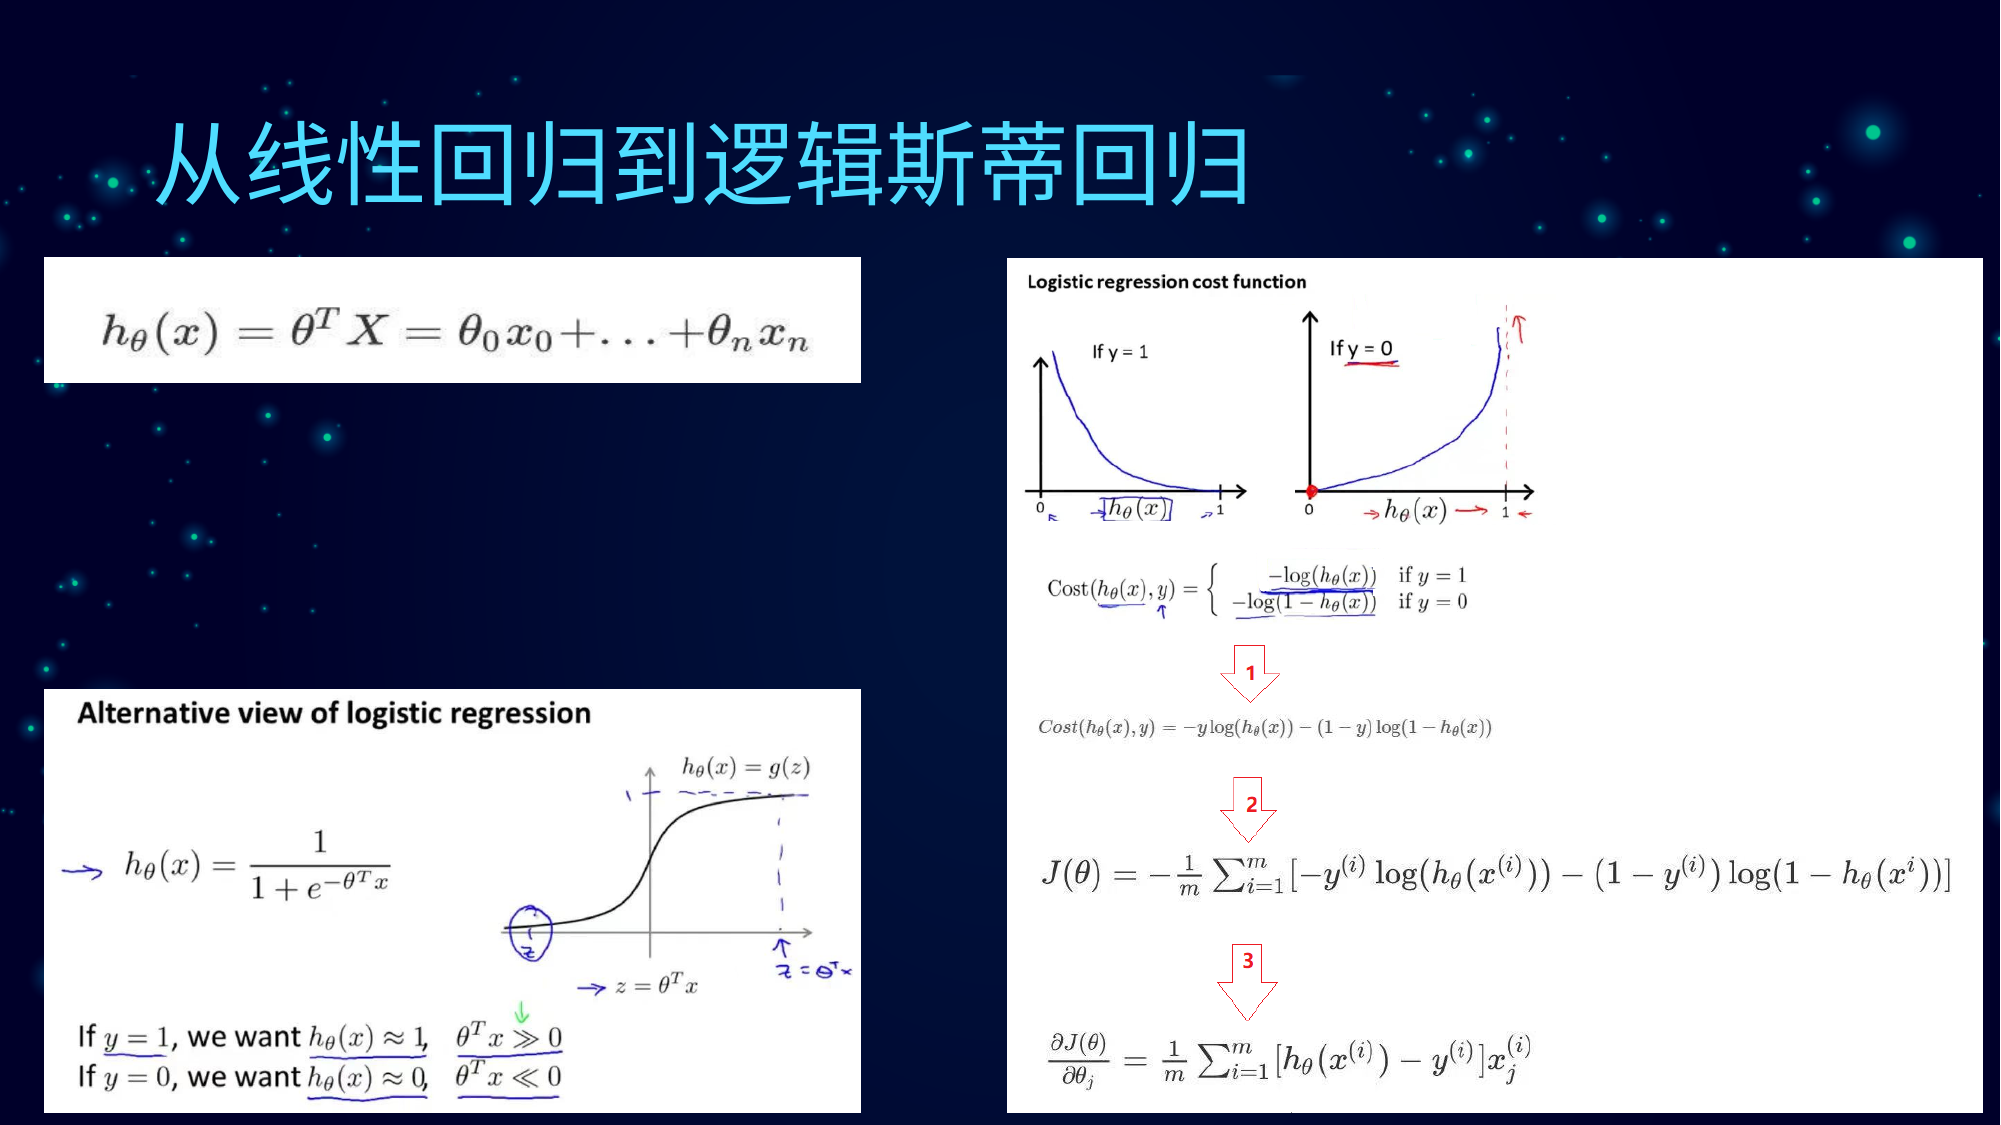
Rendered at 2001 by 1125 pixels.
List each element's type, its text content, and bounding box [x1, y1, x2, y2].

title 从线性回归到逻辑斯蒂回归 [137, 59, 1863, 278]
picture [0, 0, 2000, 1125]
